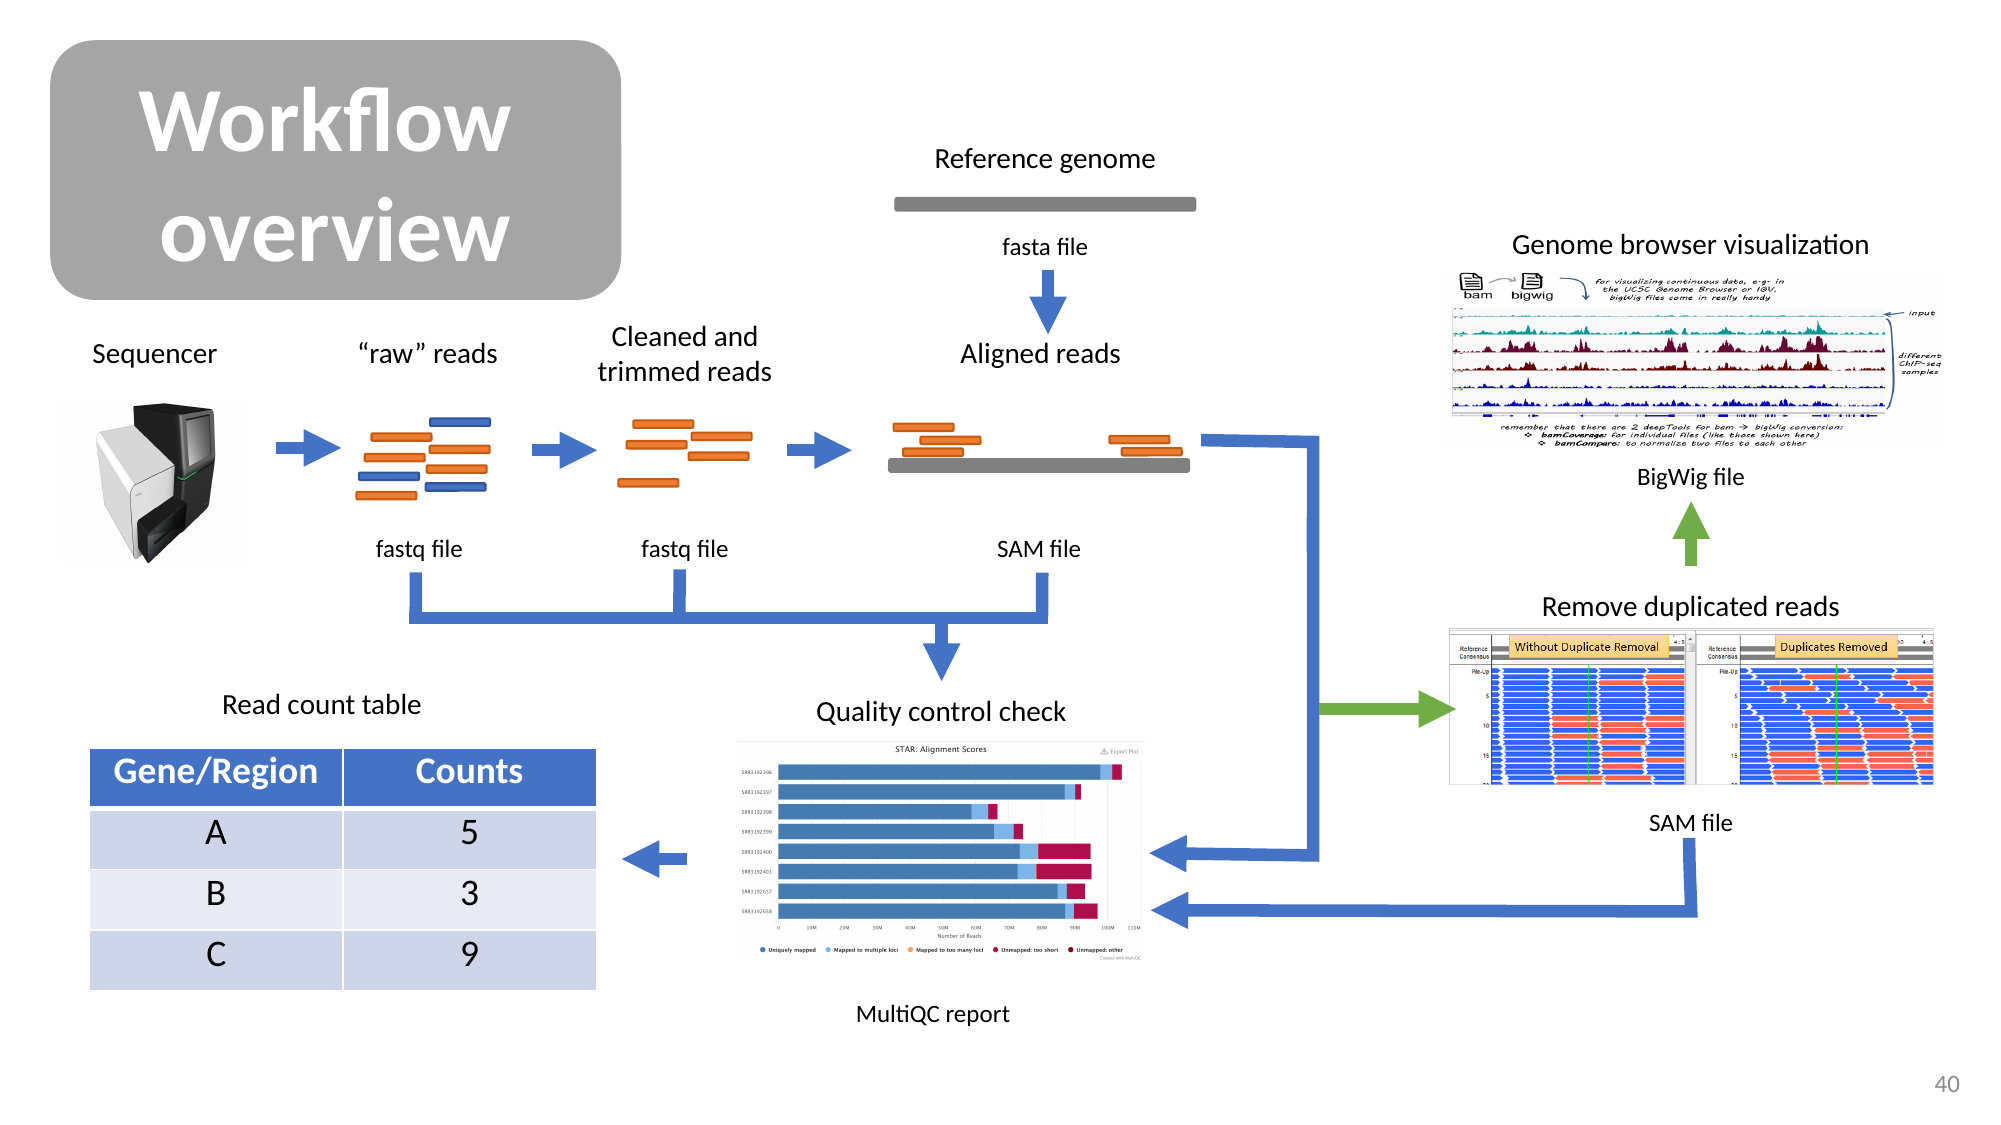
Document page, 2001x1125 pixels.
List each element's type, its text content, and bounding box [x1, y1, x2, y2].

text_box fastq file [330, 525, 508, 570]
text_box “raw” reads [342, 327, 514, 377]
table_cell 5 [344, 811, 596, 869]
table_cell C [90, 931, 342, 990]
text_box Read count table [207, 678, 437, 728]
text_box Quality control check [801, 684, 1082, 735]
text_box Remove duplicated reads [1527, 579, 1856, 628]
text_box fastq file [596, 525, 774, 570]
table_cell 9 [344, 931, 596, 990]
text_box BigWig file [1622, 453, 1761, 499]
text_box [1150, 837, 1693, 917]
text_box SAM file [1596, 799, 1787, 844]
picture [738, 741, 1145, 961]
table_cell A [90, 811, 342, 869]
text_box Workflow overview [50, 40, 622, 300]
table_header Gene/Region [90, 749, 342, 806]
text_box Aligned reads [945, 327, 1137, 377]
picture [60, 401, 251, 567]
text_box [895, 132, 1196, 269]
text_box [1149, 439, 1315, 860]
text_box Cleaned and trimmed reads [568, 309, 802, 395]
text_box SAM file [944, 525, 1134, 570]
slide_number 40 [1525, 1052, 1976, 1113]
text_box Genome browser visualization [1497, 217, 1885, 268]
table_header Counts [344, 749, 596, 806]
table_cell 3 [344, 870, 596, 929]
picture [1449, 628, 1934, 785]
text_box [356, 418, 491, 500]
picture [1438, 269, 1945, 450]
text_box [889, 423, 1190, 472]
table_cell B [90, 870, 342, 929]
text_box Sequencer [77, 327, 233, 377]
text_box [618, 420, 752, 487]
text_box MultiQC report [838, 990, 1028, 1035]
